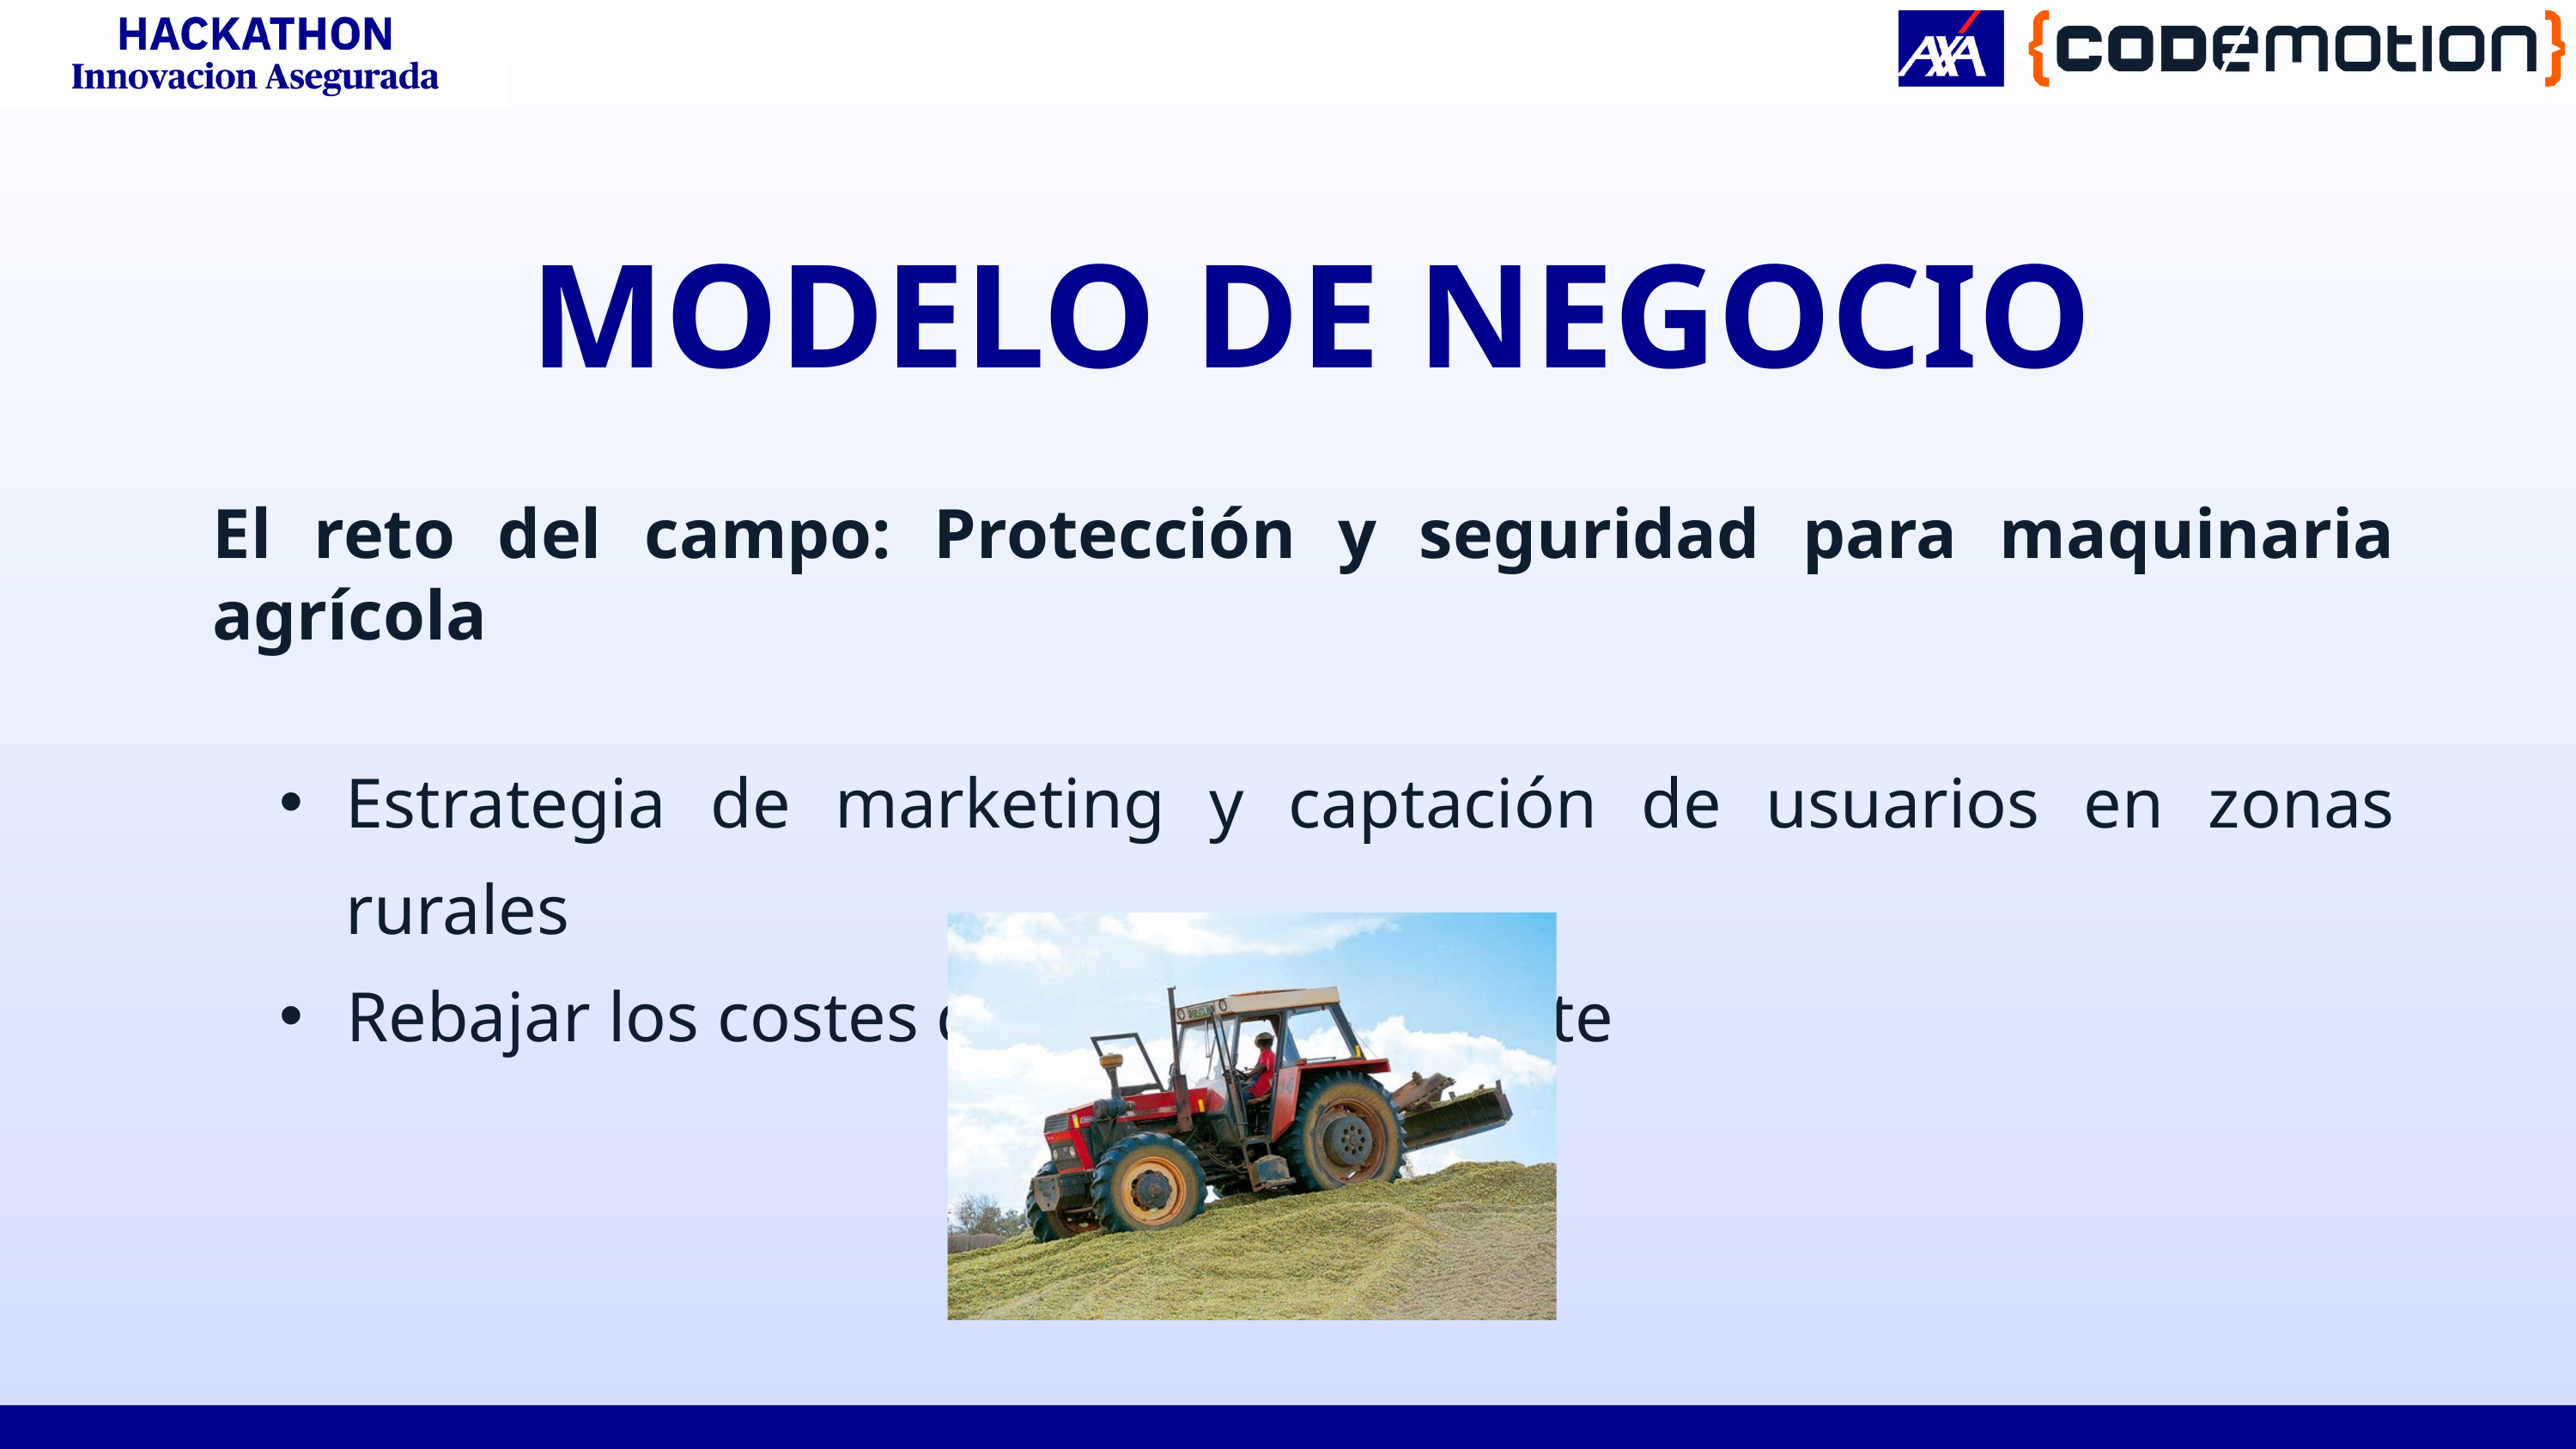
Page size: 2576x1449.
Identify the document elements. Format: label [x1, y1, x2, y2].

text_box [227, 233, 2397, 488]
text_box [947, 968, 1557, 1320]
text_box [0, 1405, 2576, 1449]
text_box [212, 489, 2397, 959]
text_box [0, 10, 510, 107]
text_box [2028, 10, 2566, 87]
text_box [1899, 10, 2004, 87]
